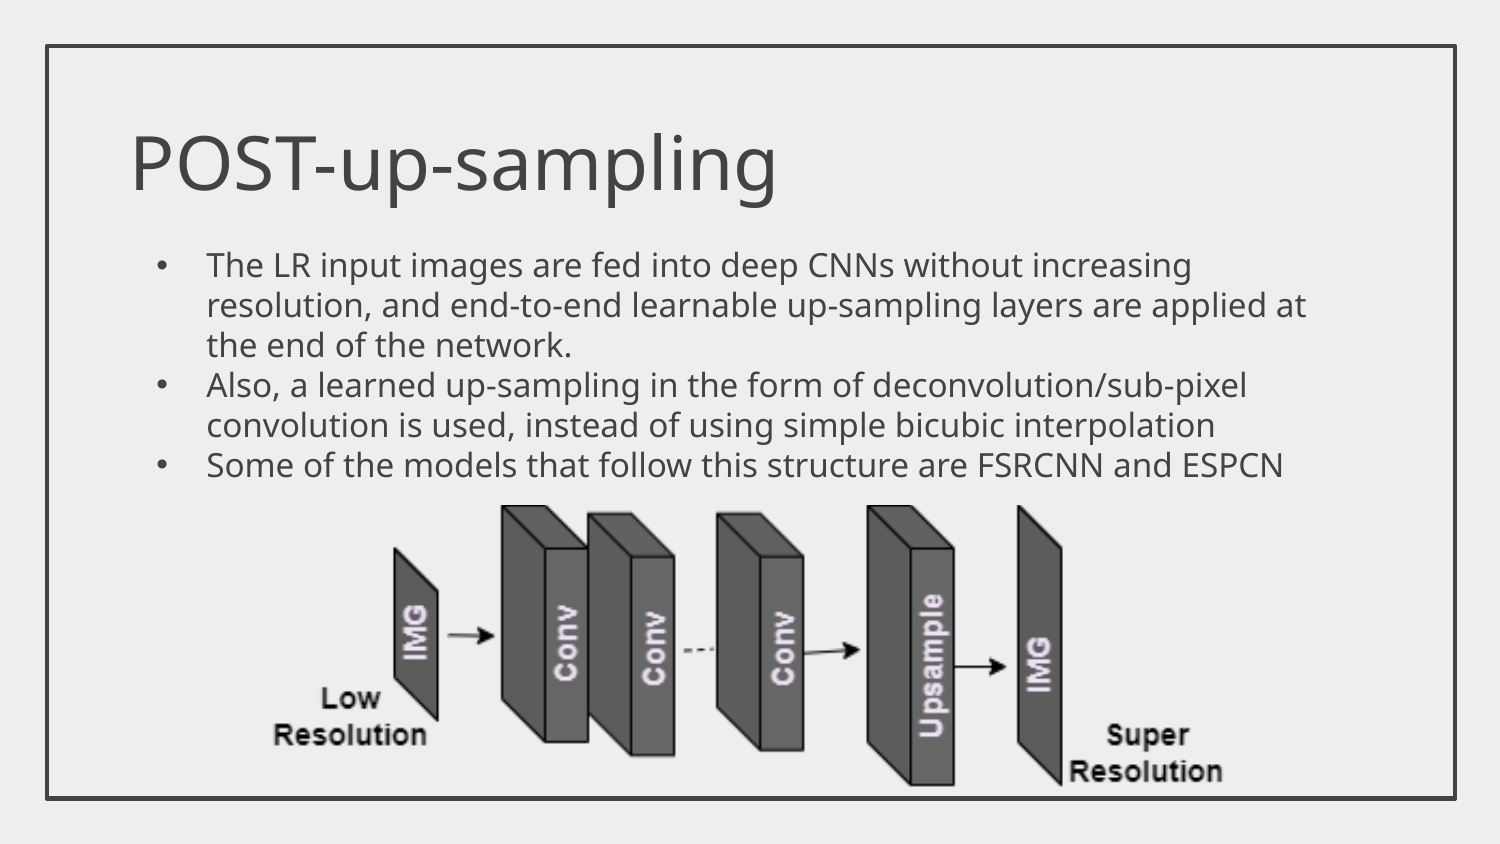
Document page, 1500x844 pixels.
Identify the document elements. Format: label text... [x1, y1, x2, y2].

picture [265, 505, 1235, 792]
list The LR input images are fed into deep CNNs without increasing resolution, and end-to-end learnable up-sampling layers are applied at the end of the network. Also, a learned up-sampling in the form of deconvolution/sub-pixel convolution is used, instead of using simple bicubic interpolation Some of the models that follow this structure are FSRCNN and ESPCN [116, 229, 1337, 726]
title POST-up-sampling [115, 100, 1302, 223]
